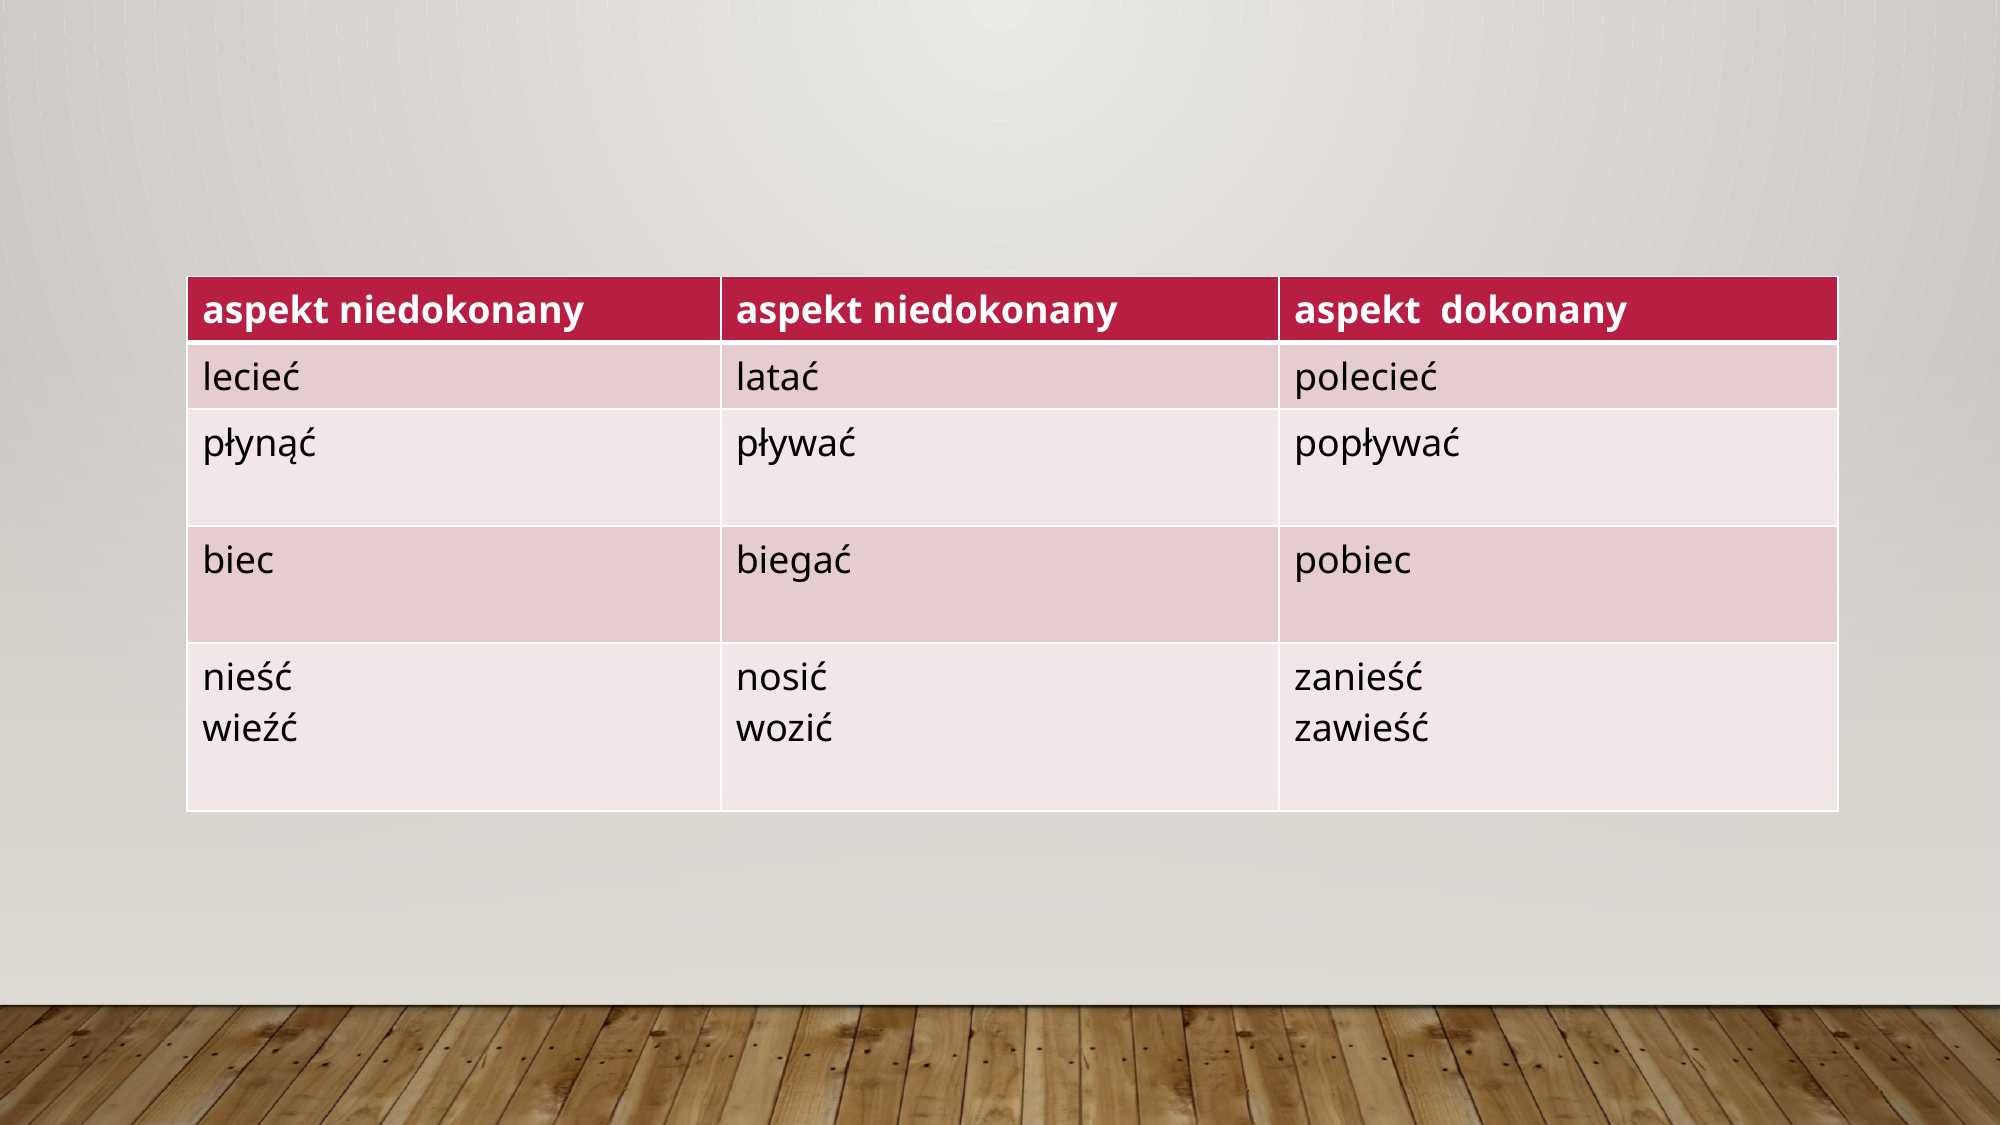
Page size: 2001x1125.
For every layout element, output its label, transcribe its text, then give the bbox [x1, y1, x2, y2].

table_cell zanieść zawieść [1280, 644, 1837, 810]
table_cell biegać [722, 527, 1278, 642]
table_cell pływać [722, 410, 1278, 525]
table_header aspekt niedokonany [722, 277, 1278, 340]
table_header aspekt dokonany [1280, 277, 1837, 340]
table_cell latać [722, 345, 1278, 408]
table_cell pobiec [1280, 527, 1837, 642]
table_cell lecieć [188, 345, 720, 408]
table_cell popływać [1280, 410, 1837, 525]
table_cell nieść wieźć [188, 644, 720, 810]
table_cell płynąć [188, 410, 720, 525]
table_cell biec [188, 527, 720, 642]
table_cell polecieć [1280, 345, 1837, 408]
picture [0, 1005, 2000, 1125]
table_cell nosić wozić [722, 644, 1278, 810]
table_header aspekt niedokonany [188, 277, 720, 340]
